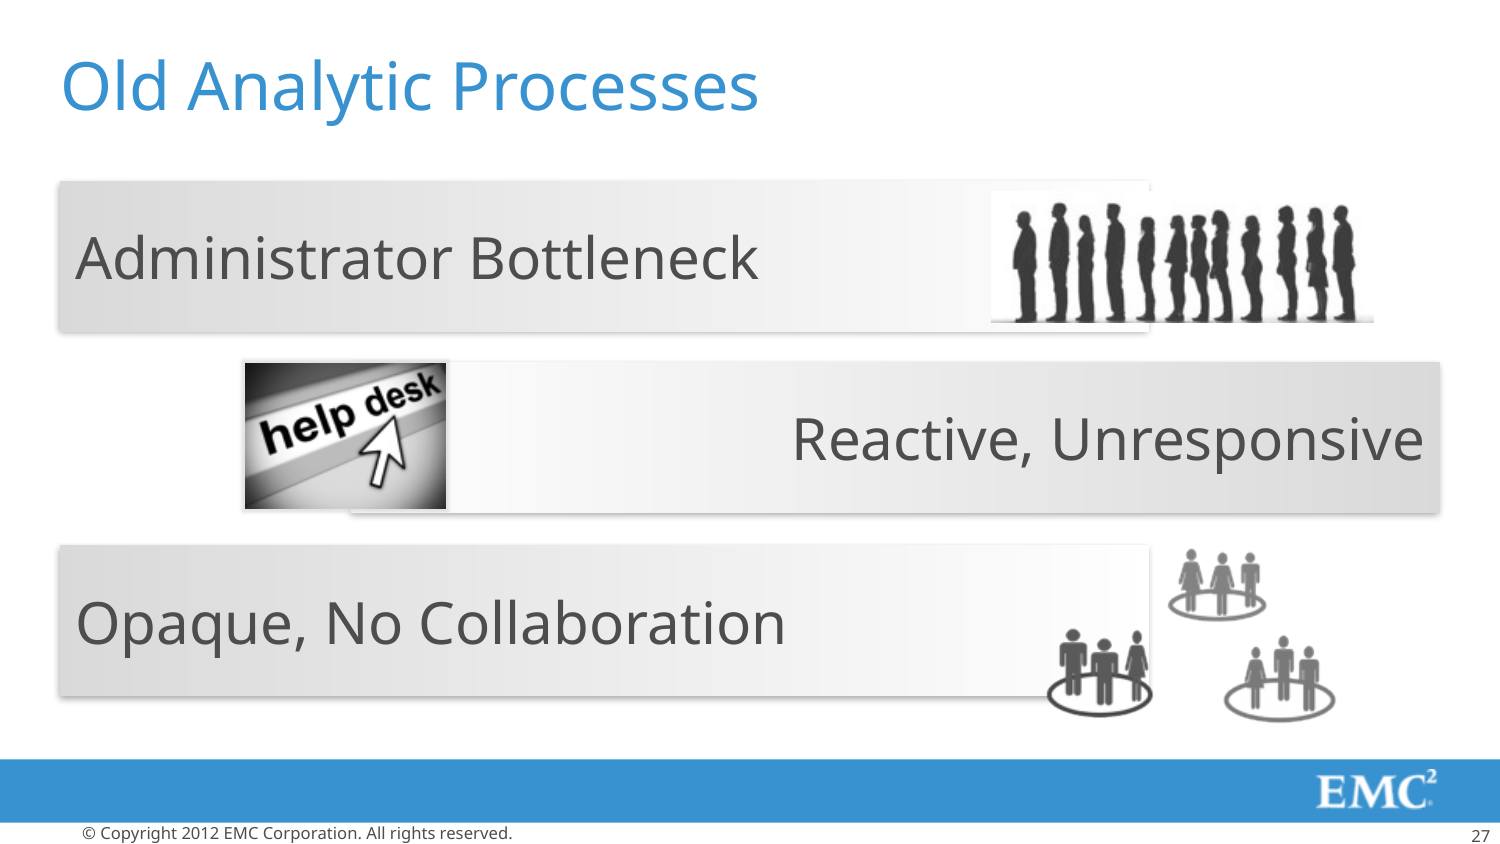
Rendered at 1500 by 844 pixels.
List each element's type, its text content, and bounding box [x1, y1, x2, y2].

picture [244, 362, 447, 510]
title Old Analytic Processes [60, 53, 1440, 129]
picture [1038, 530, 1357, 739]
picture [1314, 769, 1440, 810]
text_box Reactive, Unresponsive [451, 361, 1441, 513]
text_box Opaque, No Collaboration [59, 545, 1033, 696]
text_box Administrator Bottleneck [59, 181, 1149, 332]
picture [990, 191, 1374, 323]
